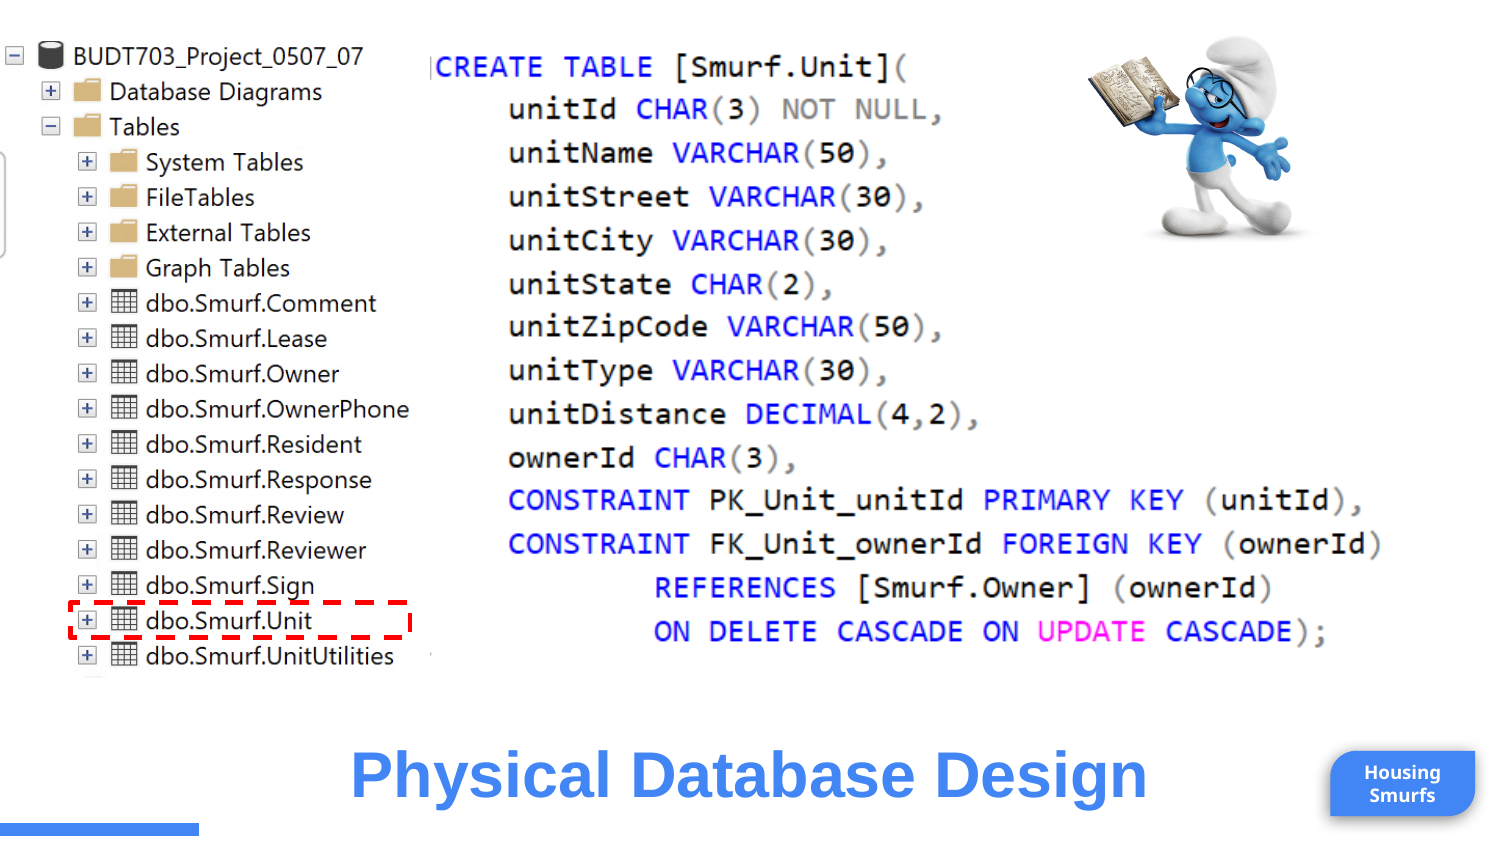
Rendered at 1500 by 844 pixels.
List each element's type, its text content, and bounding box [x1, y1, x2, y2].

text_box Housing Smurfs [1330, 750, 1476, 817]
picture [430, 35, 1425, 702]
picture [0, 40, 418, 678]
title Physical Database Design [137, 713, 1363, 830]
